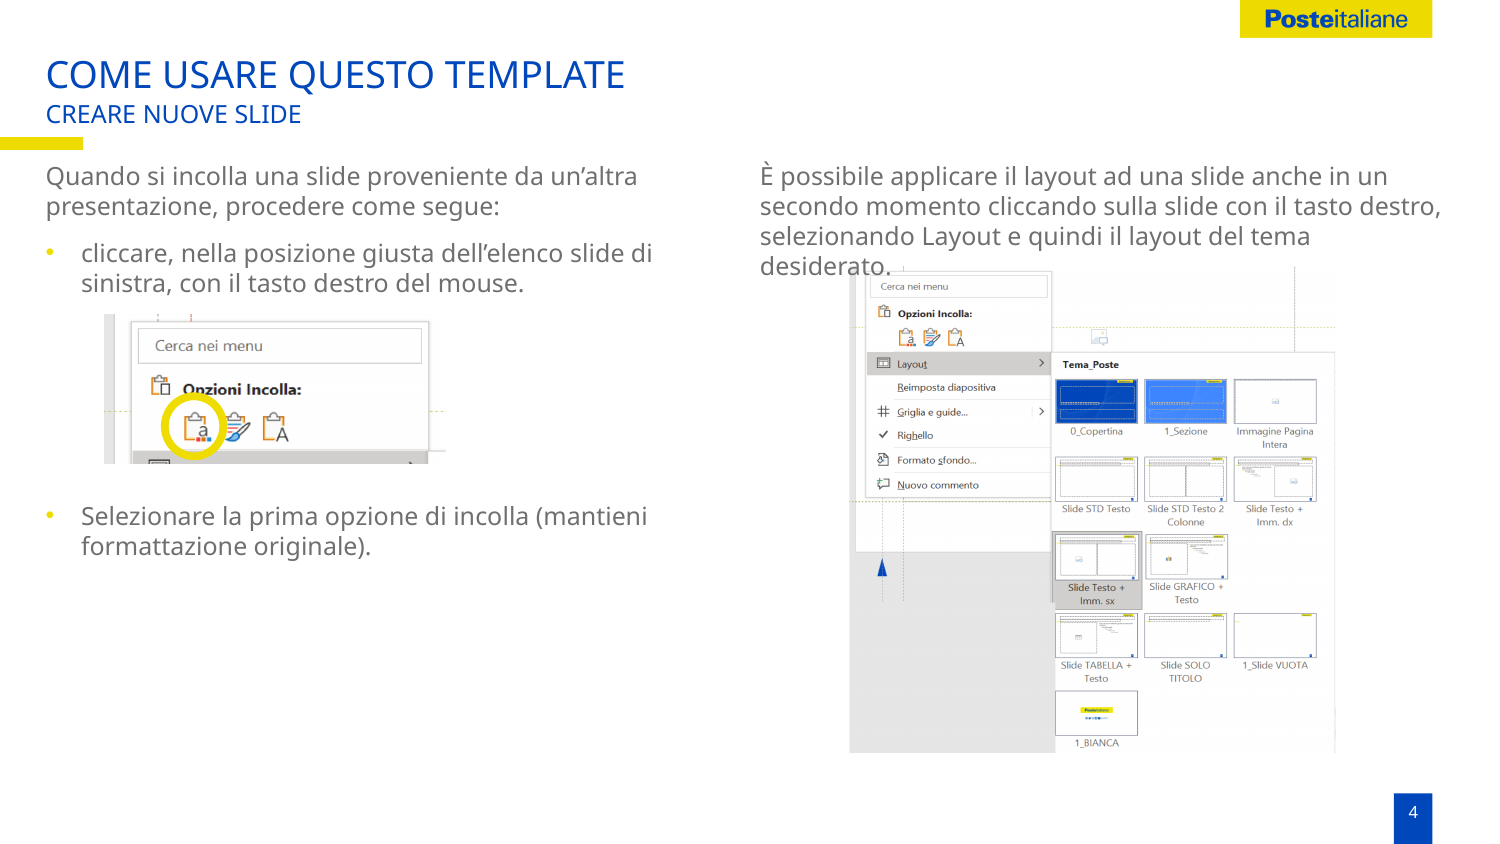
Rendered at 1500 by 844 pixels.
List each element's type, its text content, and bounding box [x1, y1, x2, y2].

picture [103, 313, 446, 464]
list Quando si incolla una slide proveniente da un’altra presentazione, procedere come segue: cliccare, nella posizione giusta dell’elenco slide di sinistra, con il tasto destro del mouse. Selezionare la prima opzione di incolla (mantieni formattazione originale). [45, 160, 715, 753]
text_box È possibile applicare il layout ad una slide anche in un secondo momento cliccando sulla slide con il tasto destro, selezionando Layout e quindi il layout del tema desiderato. [748, 154, 1455, 286]
list CREARE NUOVE SLIDE [45, 98, 1163, 135]
picture [1240, 0, 1433, 38]
list COME USARE QUESTO TEMPLATE [45, 51, 1419, 98]
picture [849, 266, 1336, 753]
